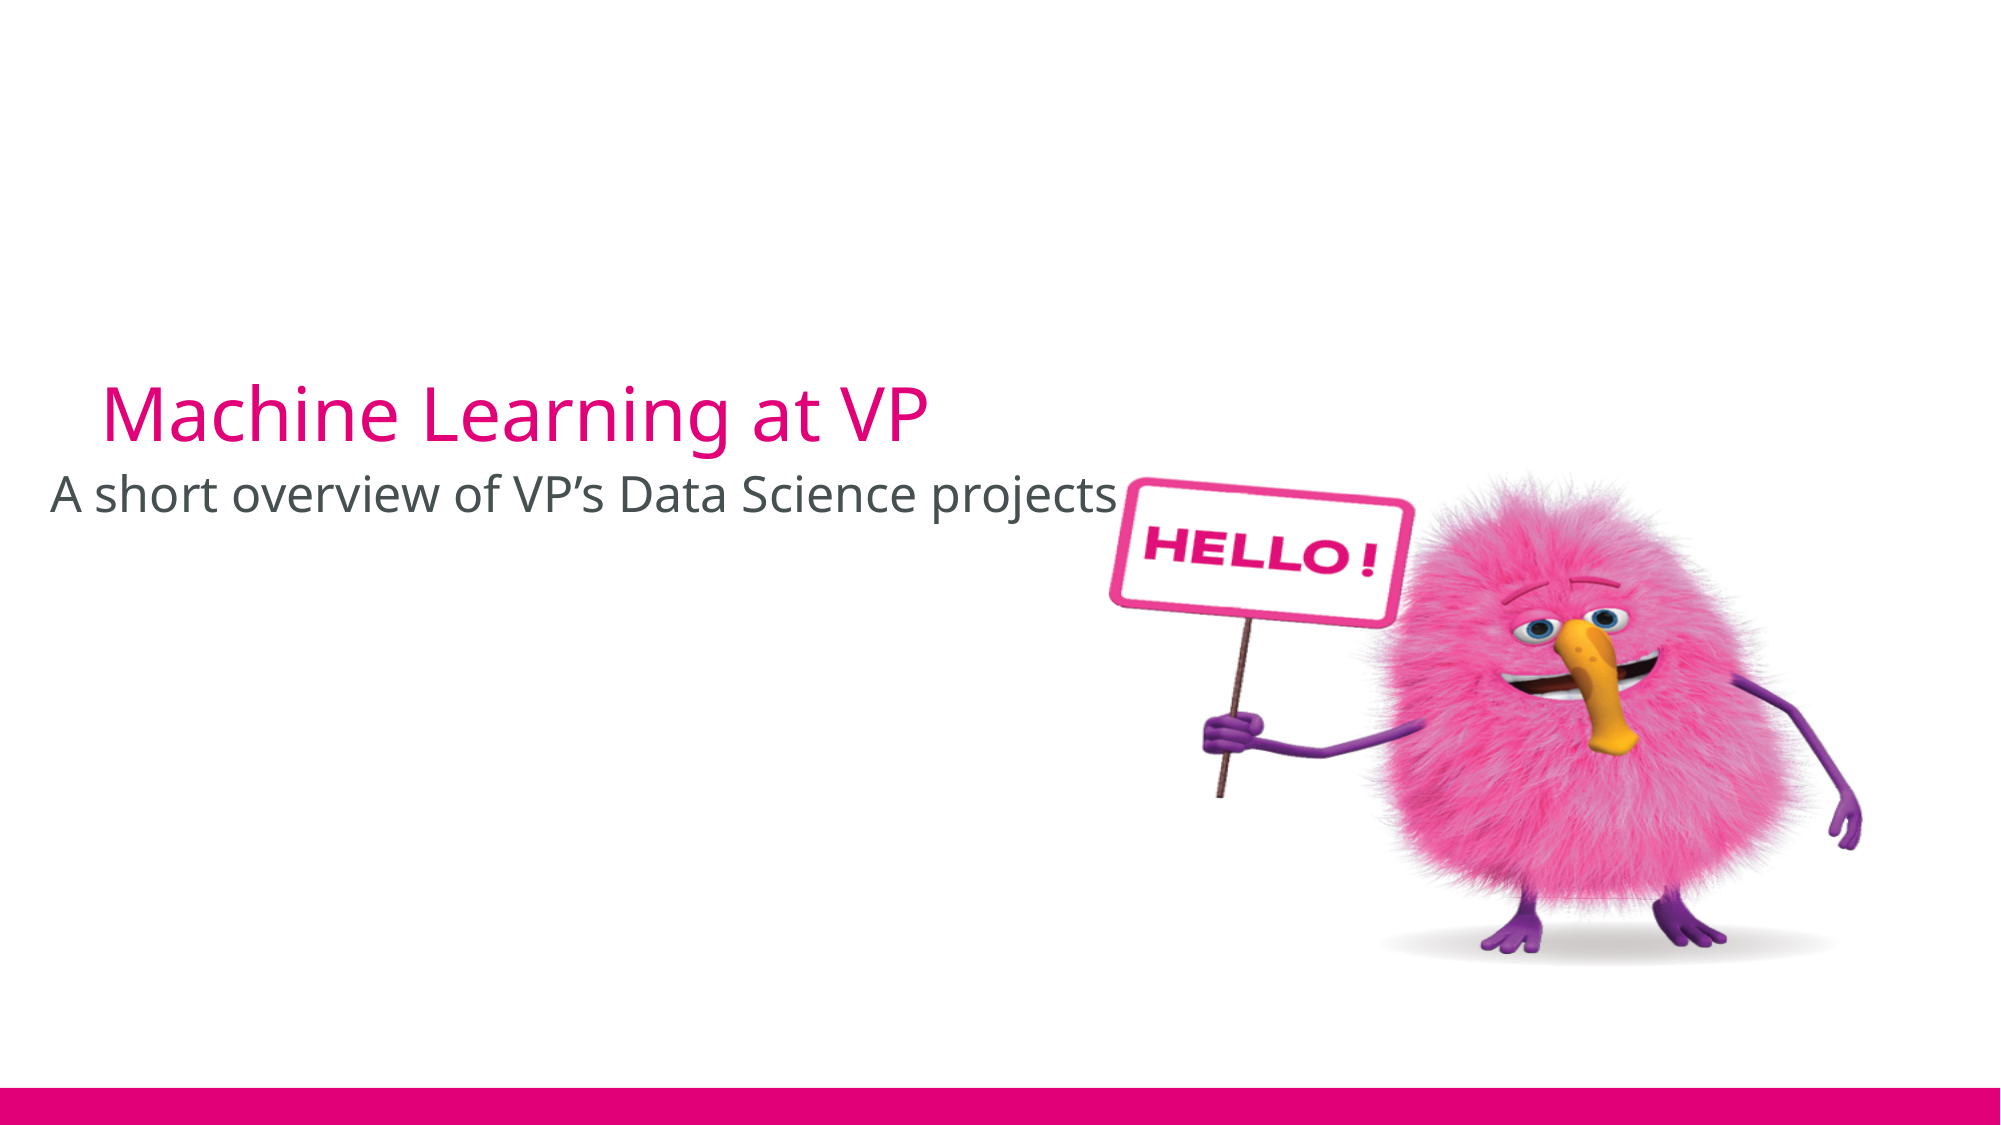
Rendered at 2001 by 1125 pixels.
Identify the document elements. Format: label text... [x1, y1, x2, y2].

picture [0, 0, 1999, 1087]
subtitle A short overview of VP’s Data Science projects [50, 457, 1533, 529]
title Machine Learning at VP [100, 256, 1583, 458]
